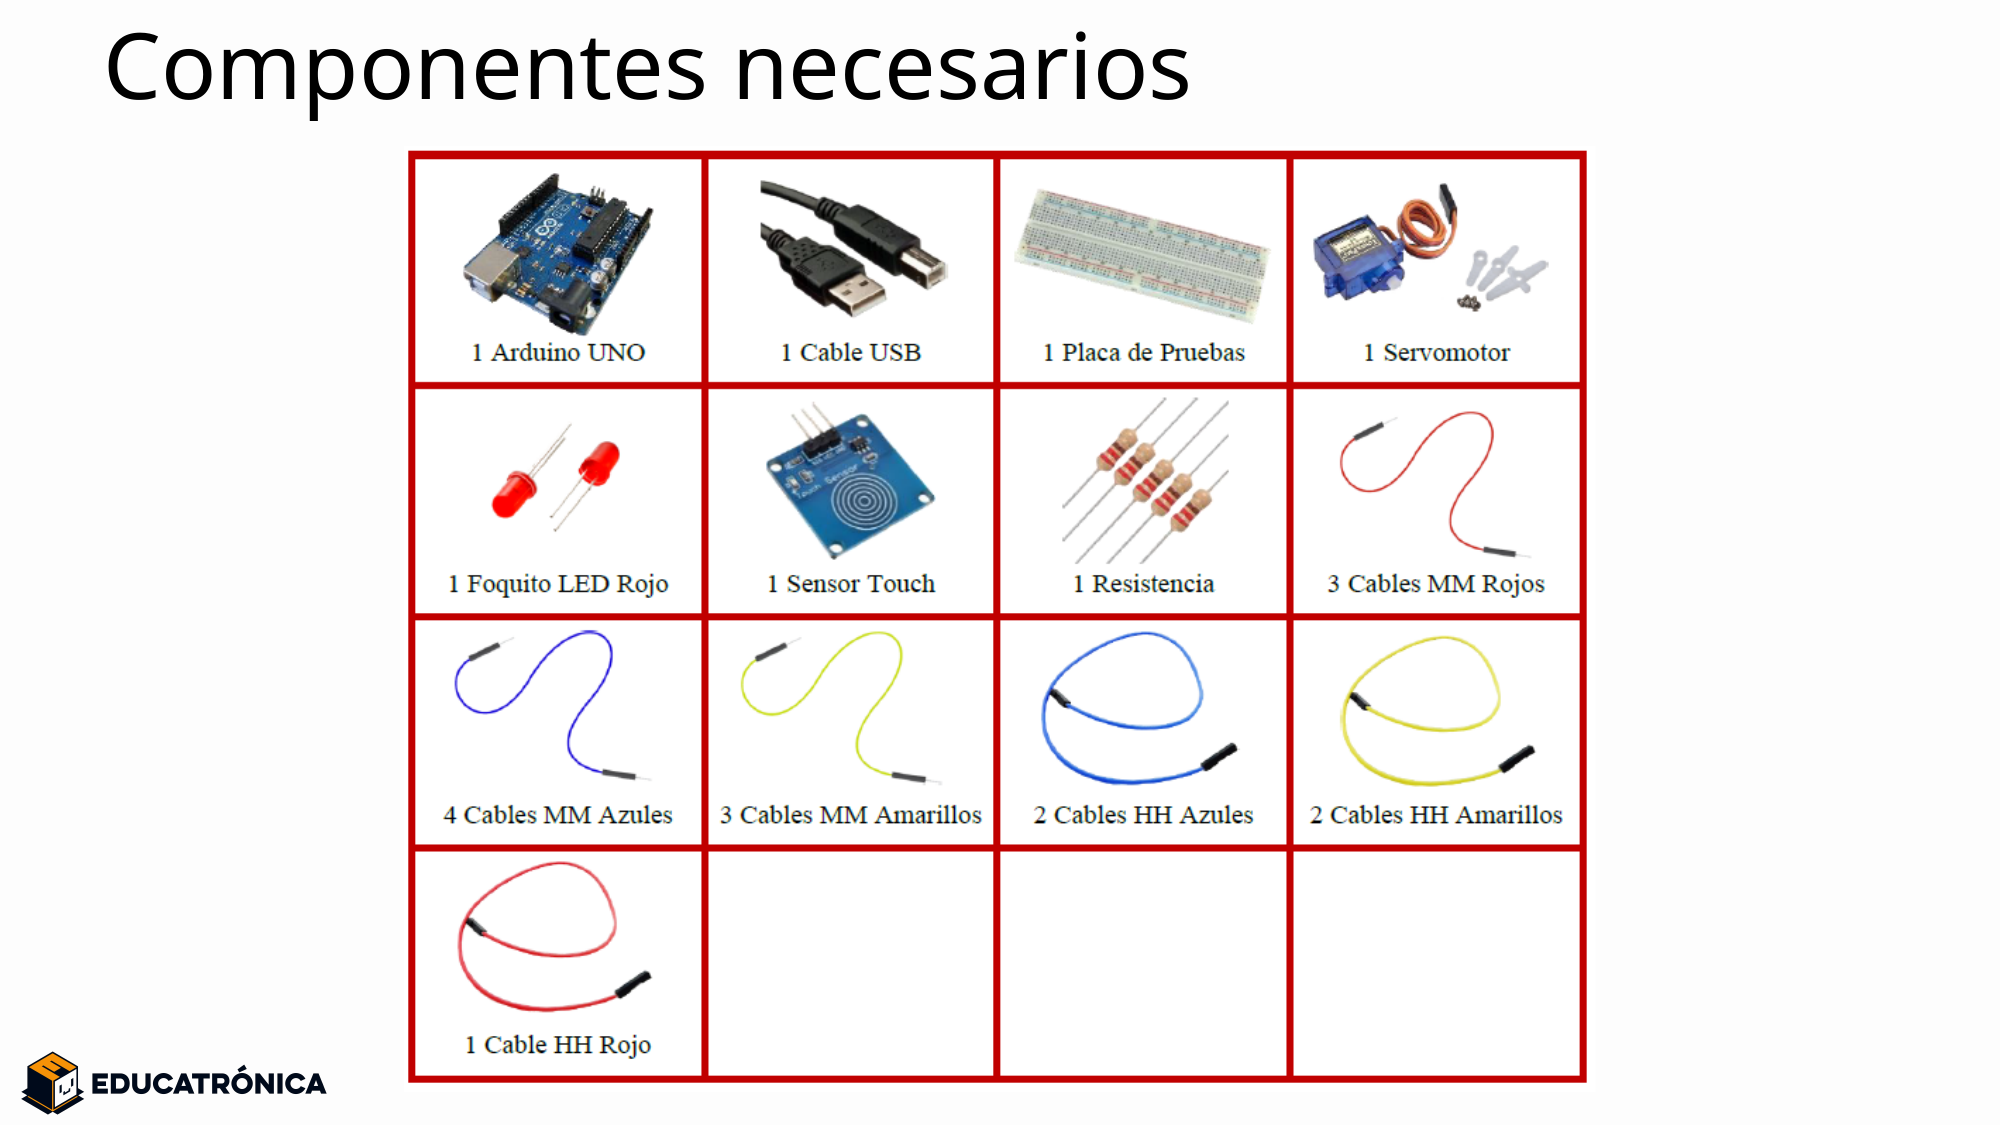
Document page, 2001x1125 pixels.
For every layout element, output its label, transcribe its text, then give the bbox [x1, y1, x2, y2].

picture [19, 1048, 330, 1118]
picture [404, 146, 1596, 1092]
title Componentes necesarios [88, 7, 1912, 133]
